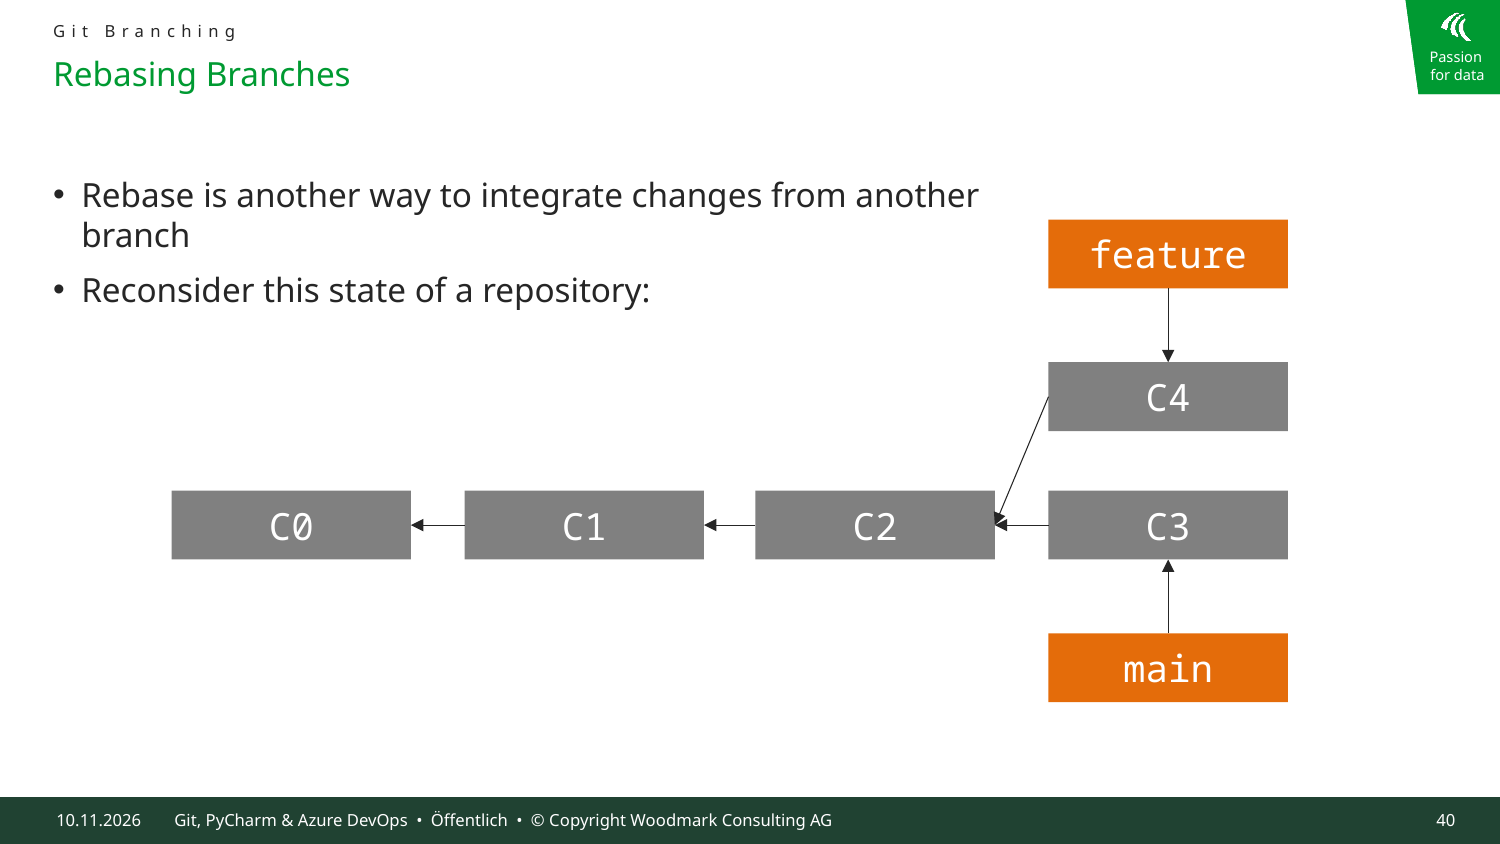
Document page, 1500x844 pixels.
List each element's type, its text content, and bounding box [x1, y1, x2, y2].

list Git Branching [53, 10, 733, 53]
text_box C4 [1047, 361, 1289, 432]
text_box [994, 396, 1049, 526]
footer Git, PyCharm & Azure DevOps • Öffentlich • © Copyright Woodmark Consulting AG [159, 797, 1075, 844]
slide_number 40 [1352, 797, 1471, 844]
text_box main [1047, 632, 1289, 703]
title Rebasing Branches [53, 53, 1406, 160]
text_box C2 [754, 490, 996, 561]
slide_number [41, 797, 159, 844]
text_box C3 [1047, 490, 1289, 561]
list Rebase is another way to integrate changes from another branch Reconsider this state of a repository: [53, 173, 1000, 383]
text_box C1 [464, 490, 705, 561]
text_box C0 [171, 490, 412, 561]
text_box feature [1047, 218, 1289, 289]
